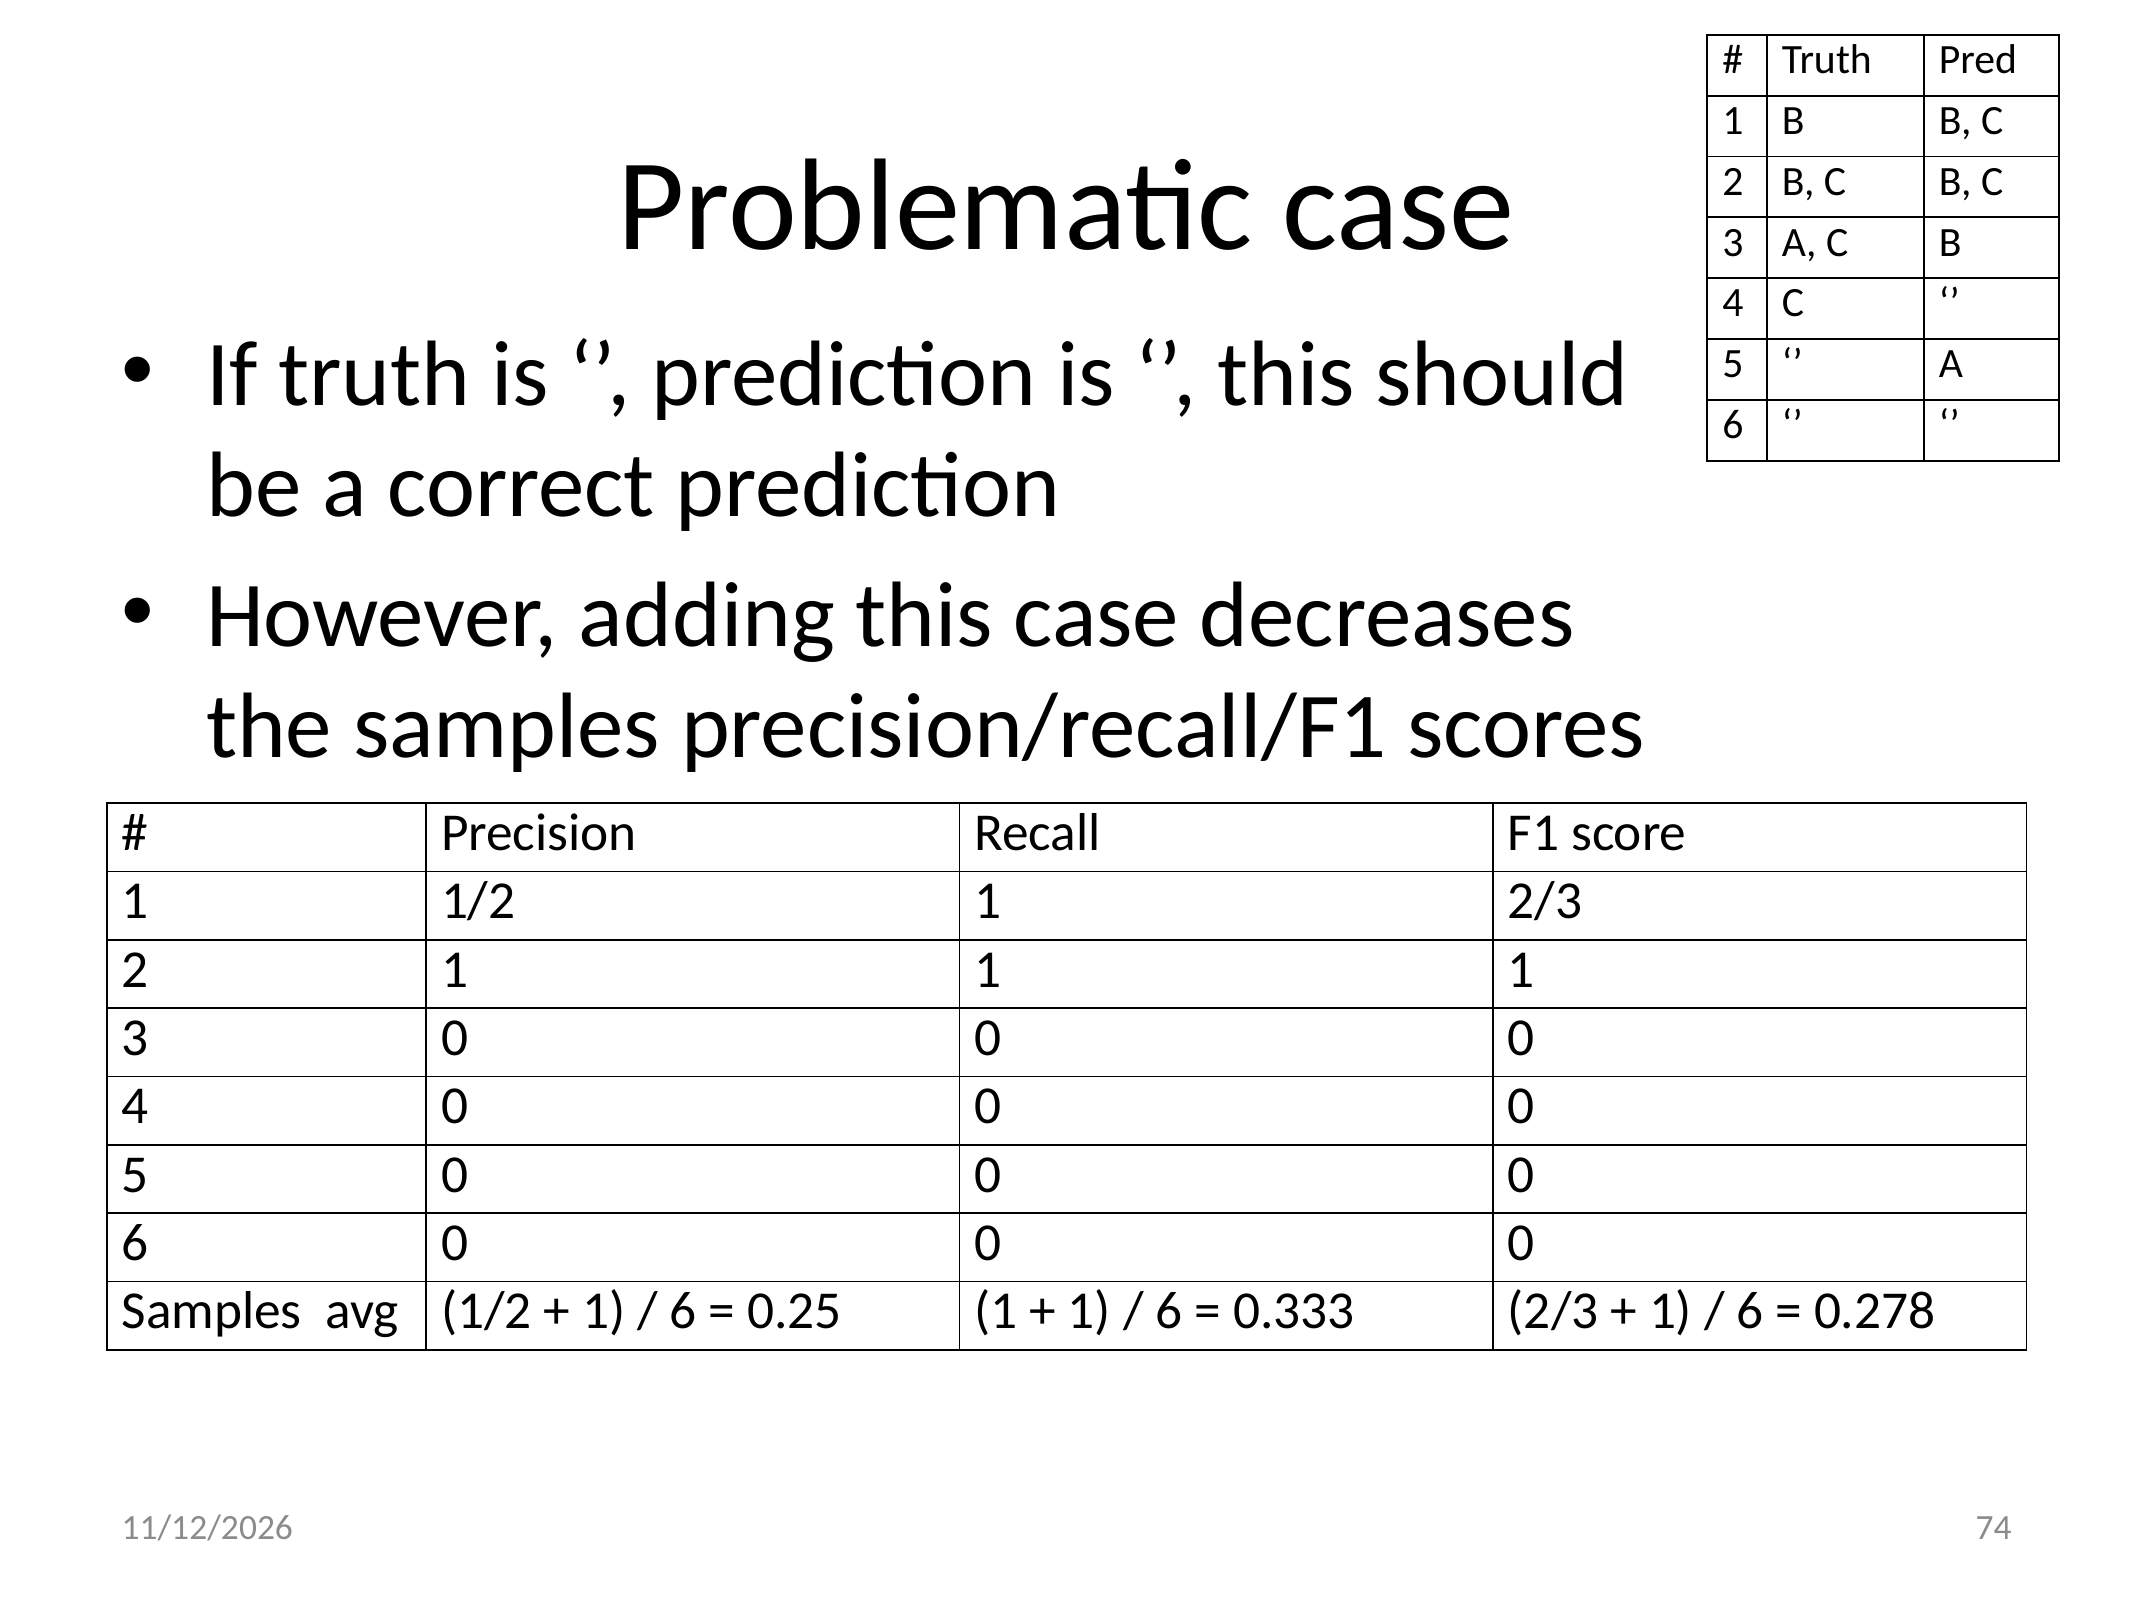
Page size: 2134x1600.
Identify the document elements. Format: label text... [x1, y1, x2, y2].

table_cell B, C [1925, 157, 2058, 216]
table_cell B [1768, 97, 1923, 156]
table_header Precision [427, 804, 959, 871]
table_cell 0 [427, 1009, 959, 1076]
table_cell 2 [1708, 157, 1766, 216]
table_cell 1 [960, 941, 1492, 1007]
table_cell 3 [108, 1009, 425, 1076]
table_cell B, C [1768, 157, 1923, 216]
table_cell 6 [108, 1214, 425, 1281]
table_cell 1 [108, 872, 425, 939]
table_header Truth [1768, 36, 1923, 95]
table_cell Samples avg [108, 1282, 425, 1349]
table_cell B [1925, 218, 2058, 277]
table_cell 0 [960, 1146, 1492, 1212]
table_cell 0 [427, 1214, 959, 1281]
table_cell ‘’ [1768, 340, 1923, 399]
table_cell 0 [1494, 1077, 2026, 1144]
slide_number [106, 1482, 605, 1569]
table_cell 2 [108, 941, 425, 1007]
table_cell (2/3 + 1) / 6 = 0.278 [1494, 1282, 2026, 1349]
list If truth is ‘’, prediction is ‘’, this should be a correct prediction However, adding this case decreases the samples precision/recall/F1 scores [106, 305, 1675, 802]
table_header # [108, 804, 425, 871]
table_cell 0 [960, 1214, 1492, 1281]
table_cell ‘’ [1768, 401, 1923, 460]
table_cell 4 [108, 1077, 425, 1144]
table_cell 4 [1708, 279, 1766, 338]
table_cell 5 [1708, 340, 1766, 399]
table_header F1 score [1494, 804, 2026, 871]
table_cell 0 [427, 1077, 959, 1144]
table_cell B, C [1925, 97, 2058, 156]
table_cell 0 [1494, 1009, 2026, 1076]
table_cell 0 [960, 1009, 1492, 1076]
table_cell 1 [960, 872, 1492, 939]
table_cell 0 [427, 1146, 959, 1212]
table_cell C [1768, 279, 1923, 338]
table_cell 6 [1708, 401, 1766, 460]
table_cell A [1925, 340, 2058, 399]
table_cell 0 [1494, 1146, 2026, 1212]
table_header Recall [960, 804, 1492, 871]
table_cell 3 [1708, 218, 1766, 277]
table_cell ‘’ [1925, 279, 2058, 338]
table_cell ‘’ [1925, 401, 2058, 460]
table_header Pred [1925, 36, 2058, 95]
table_cell 2/3 [1494, 872, 2026, 939]
table_cell 1/2 [427, 872, 959, 939]
table_cell 0 [960, 1077, 1492, 1144]
table_cell 5 [108, 1146, 425, 1212]
title Problematic case [106, 64, 1706, 331]
table_header # [1708, 36, 1766, 95]
table_cell A, C [1768, 218, 1923, 277]
table_cell 1 [1494, 941, 2026, 1007]
table_cell 1 [427, 941, 959, 1007]
table_cell (1 + 1) / 6 = 0.333 [960, 1282, 1492, 1349]
slide_number 74 [1528, 1482, 2027, 1569]
table_cell (1/2 + 1) / 6 = 0.25 [427, 1282, 959, 1349]
table_cell 1 [1708, 97, 1766, 156]
table_cell 0 [1494, 1214, 2026, 1281]
